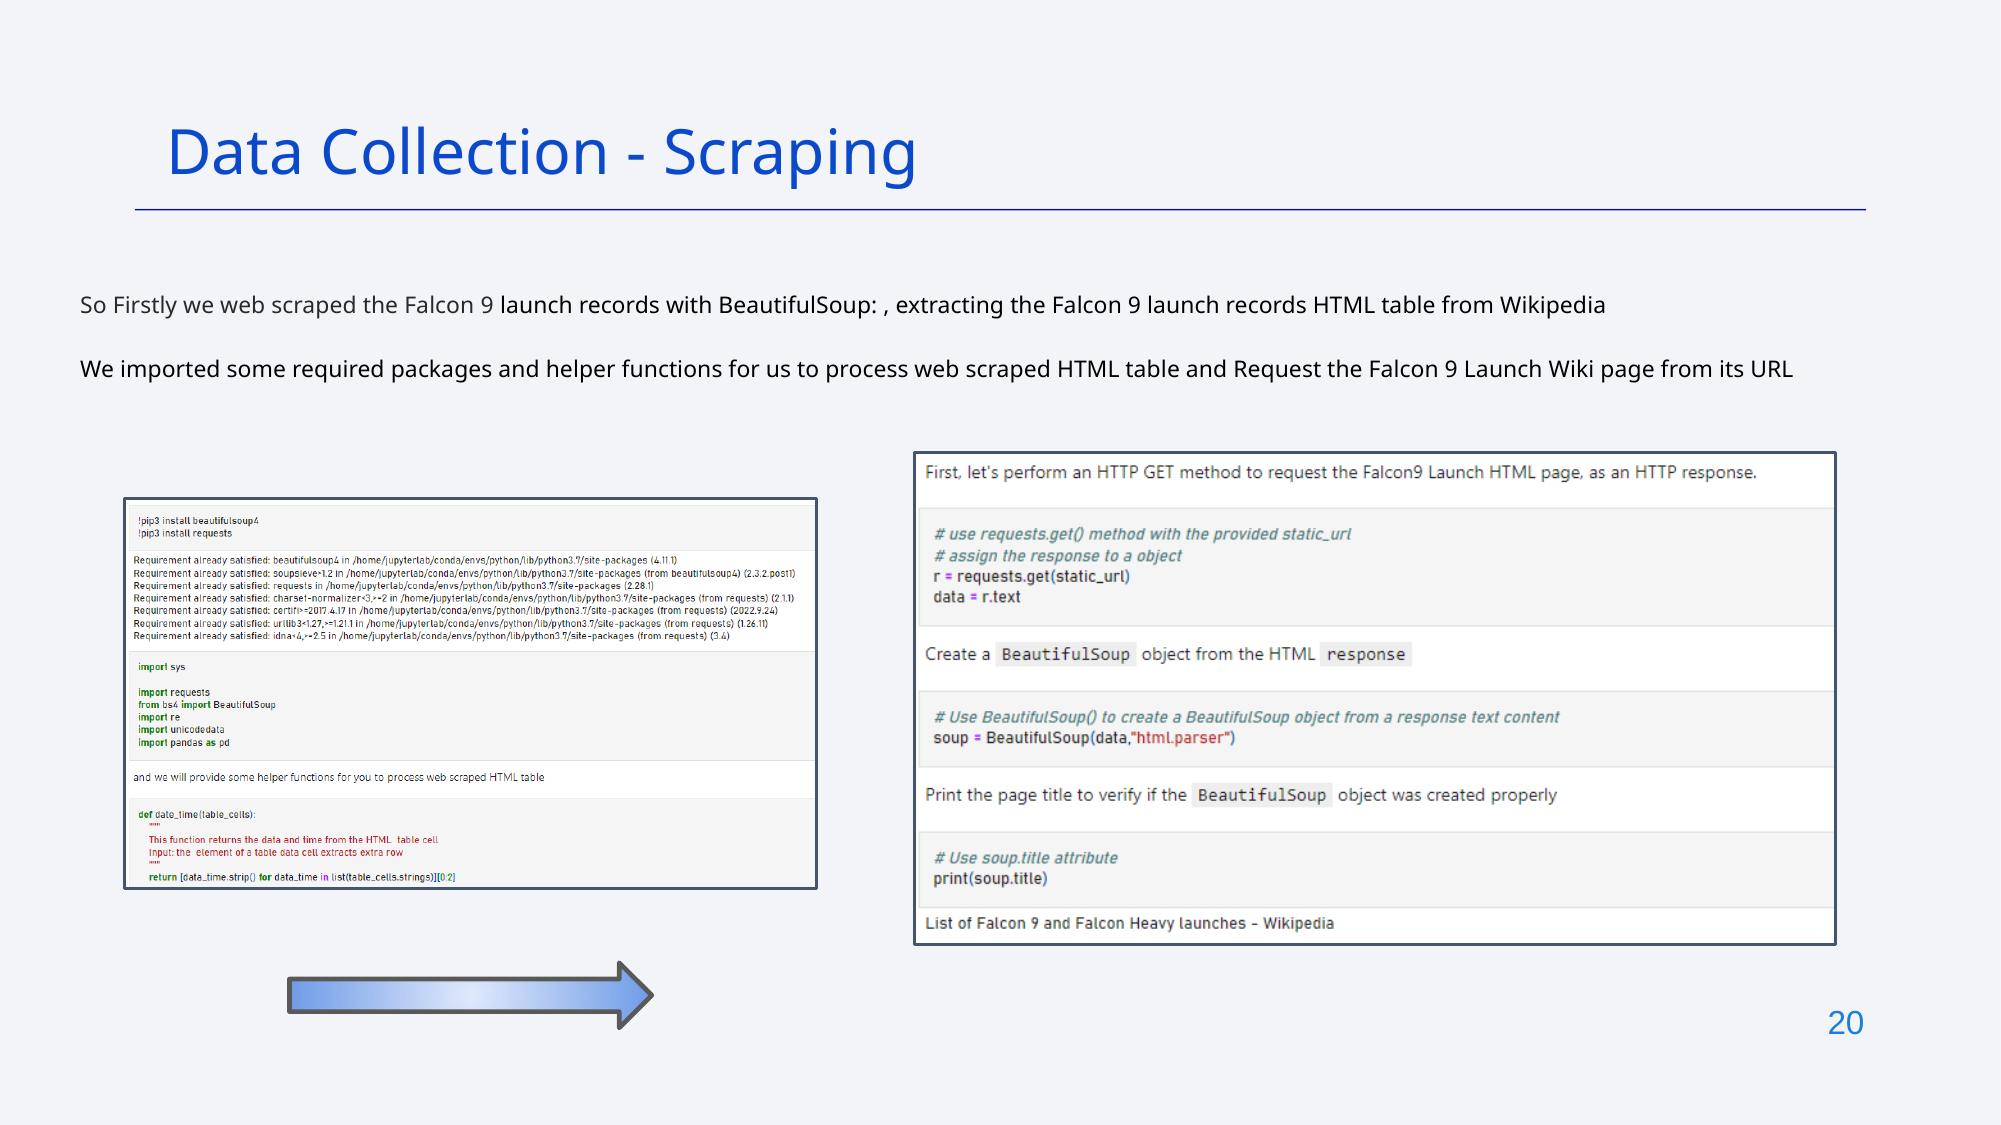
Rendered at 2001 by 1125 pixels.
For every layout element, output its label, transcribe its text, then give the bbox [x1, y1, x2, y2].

text_box [289, 962, 652, 1028]
list So Firstly we web scraped the Falcon 9 launch records with BeautifulSoup: , extracting the Falcon 9 launch records HTML table from Wikipedia We imported some required packages and helper functions for us to process web scraped HTML table and Request the Falcon 9 Launch Wiki page from its URL [65, 269, 1915, 410]
slide_number ‹#› [1429, 988, 1880, 1055]
text_box [126, 88, 1852, 179]
picture [0, 0, 2001, 1125]
text_box Data Collection - Scraping [151, 113, 1877, 204]
